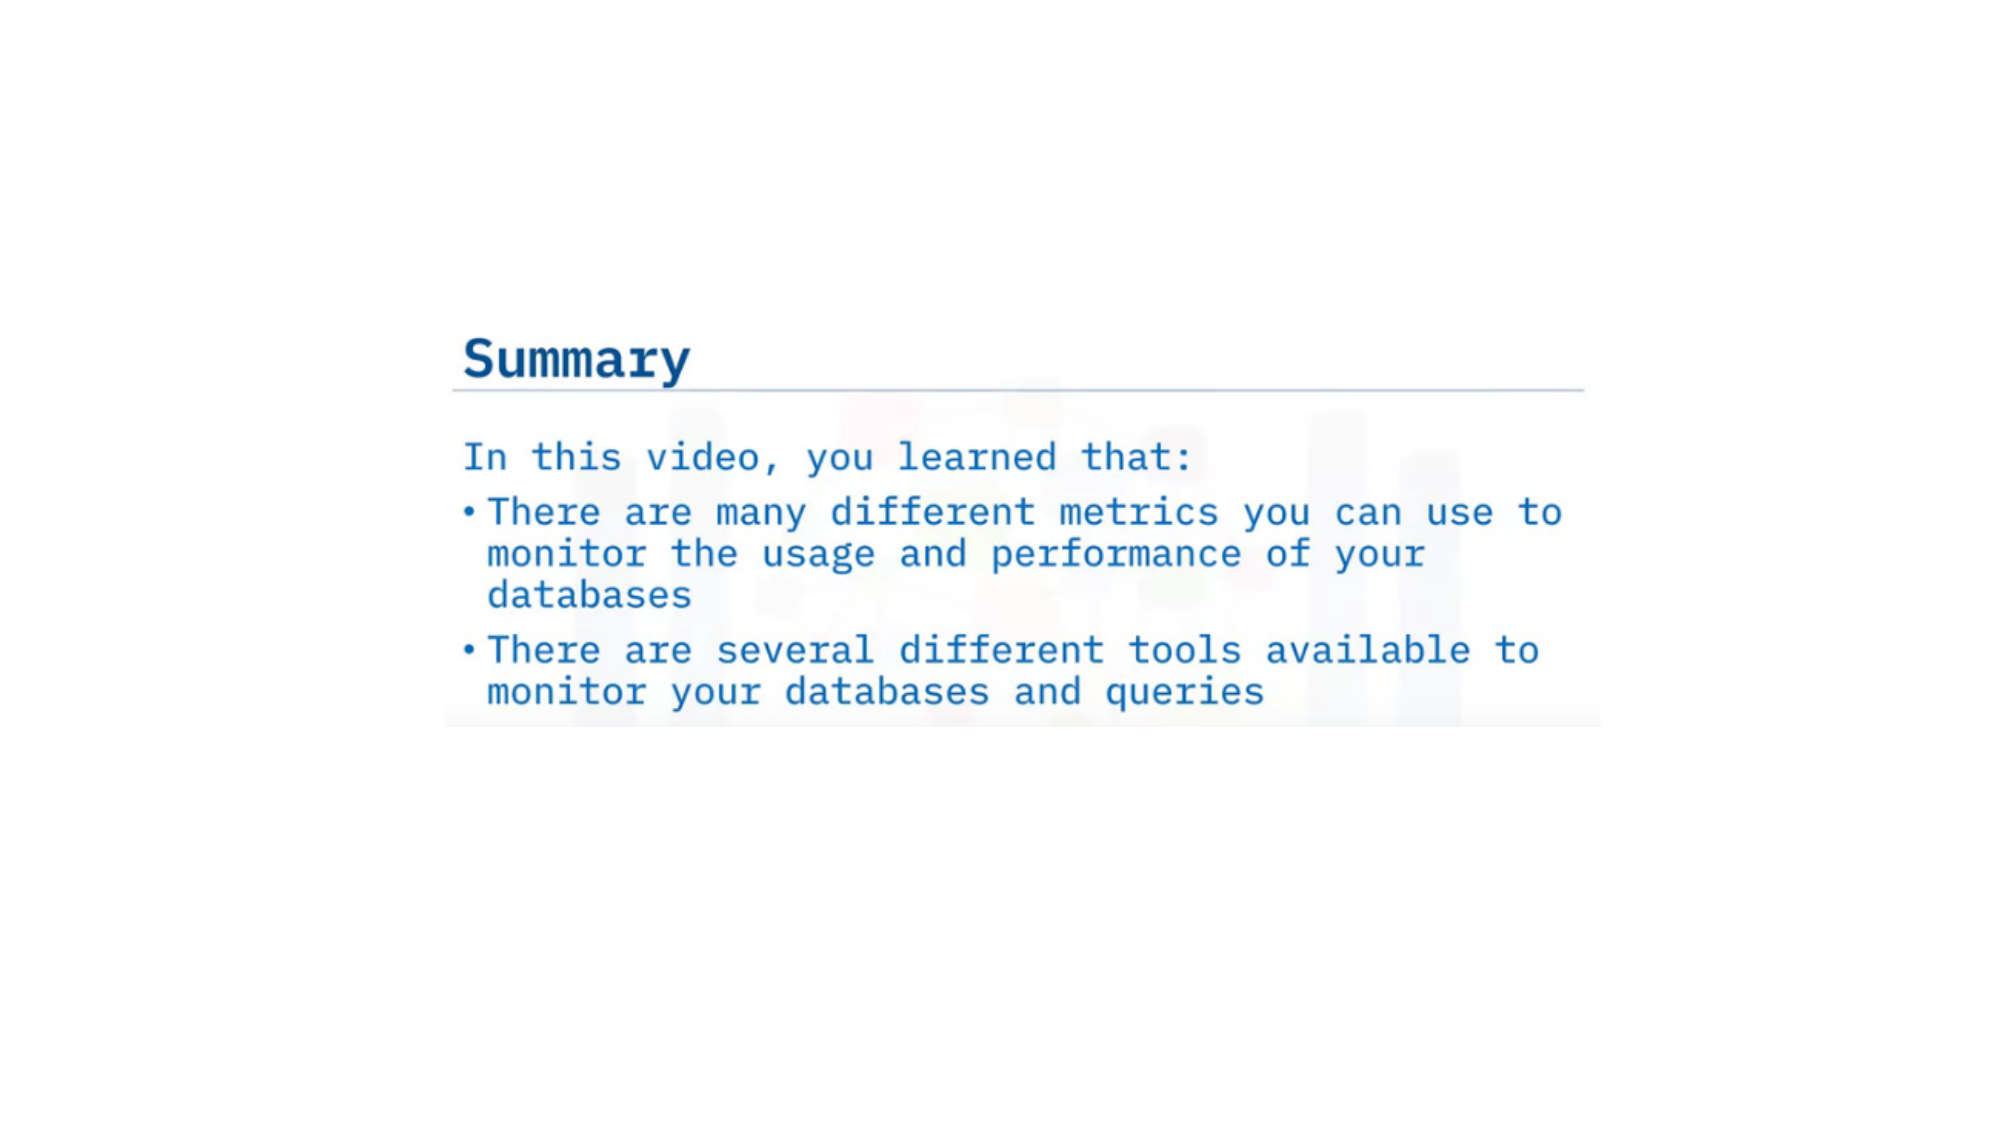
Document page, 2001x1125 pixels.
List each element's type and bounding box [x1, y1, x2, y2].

picture [444, 317, 1601, 727]
